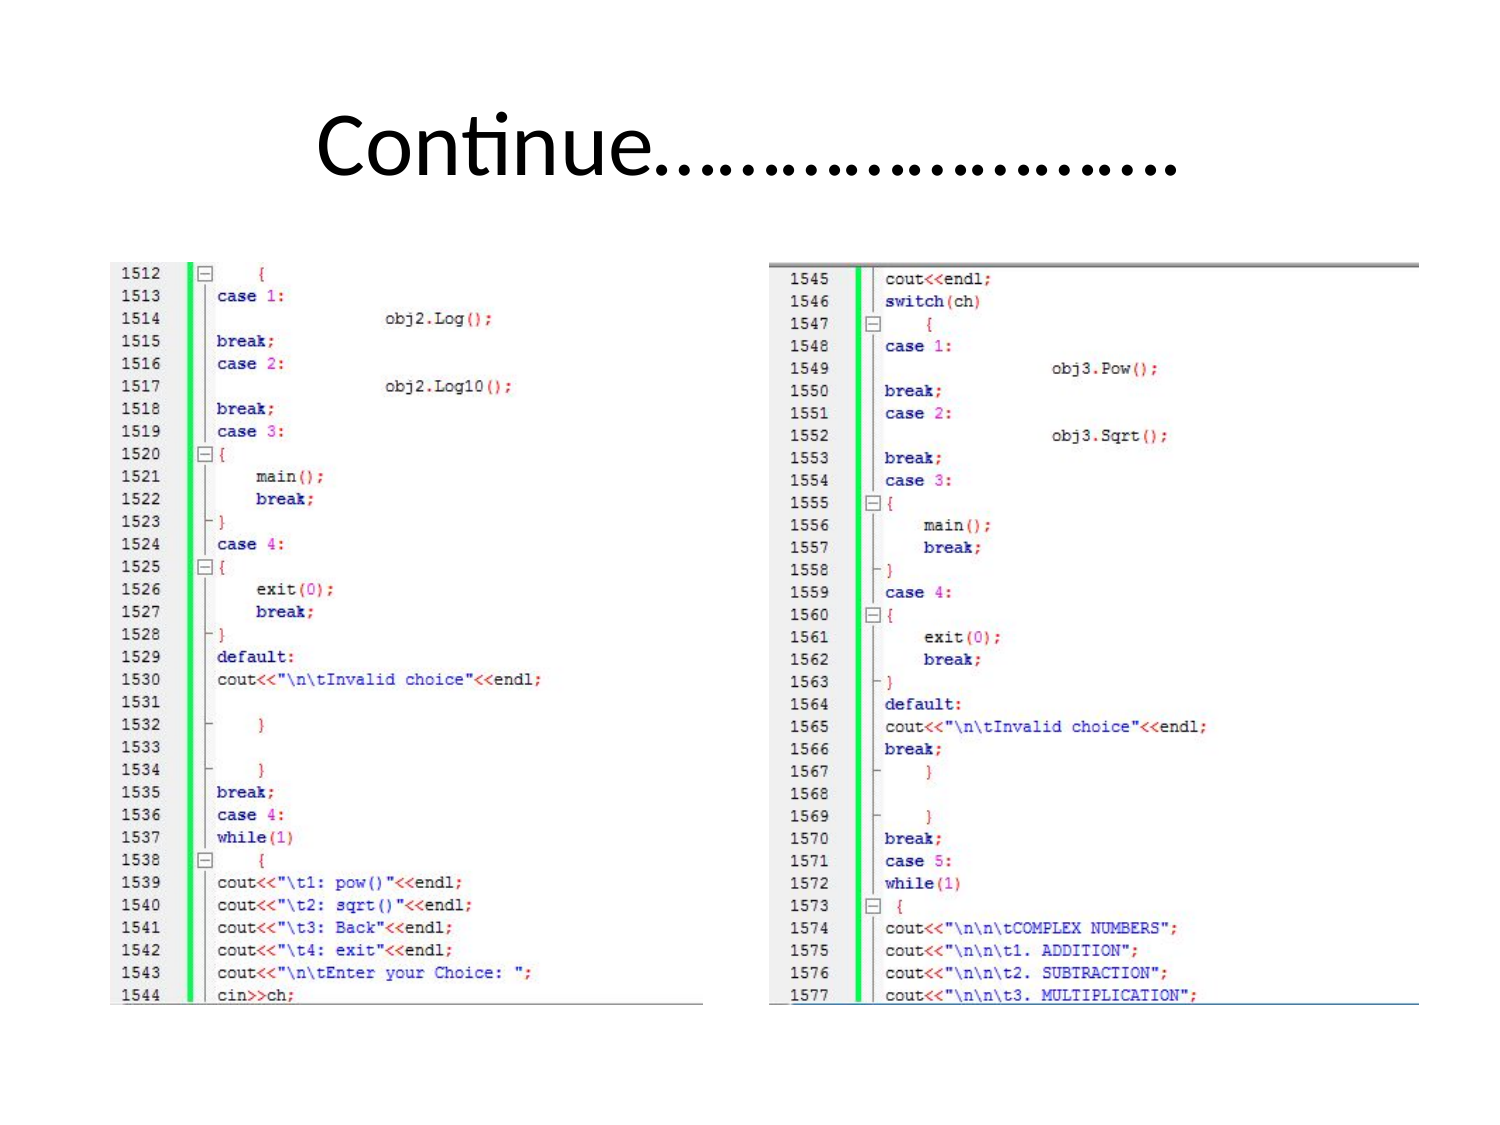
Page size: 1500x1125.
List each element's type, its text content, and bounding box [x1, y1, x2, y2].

title Continue……………………. [75, 45, 1425, 233]
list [769, 262, 1419, 1006]
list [110, 262, 703, 1006]
